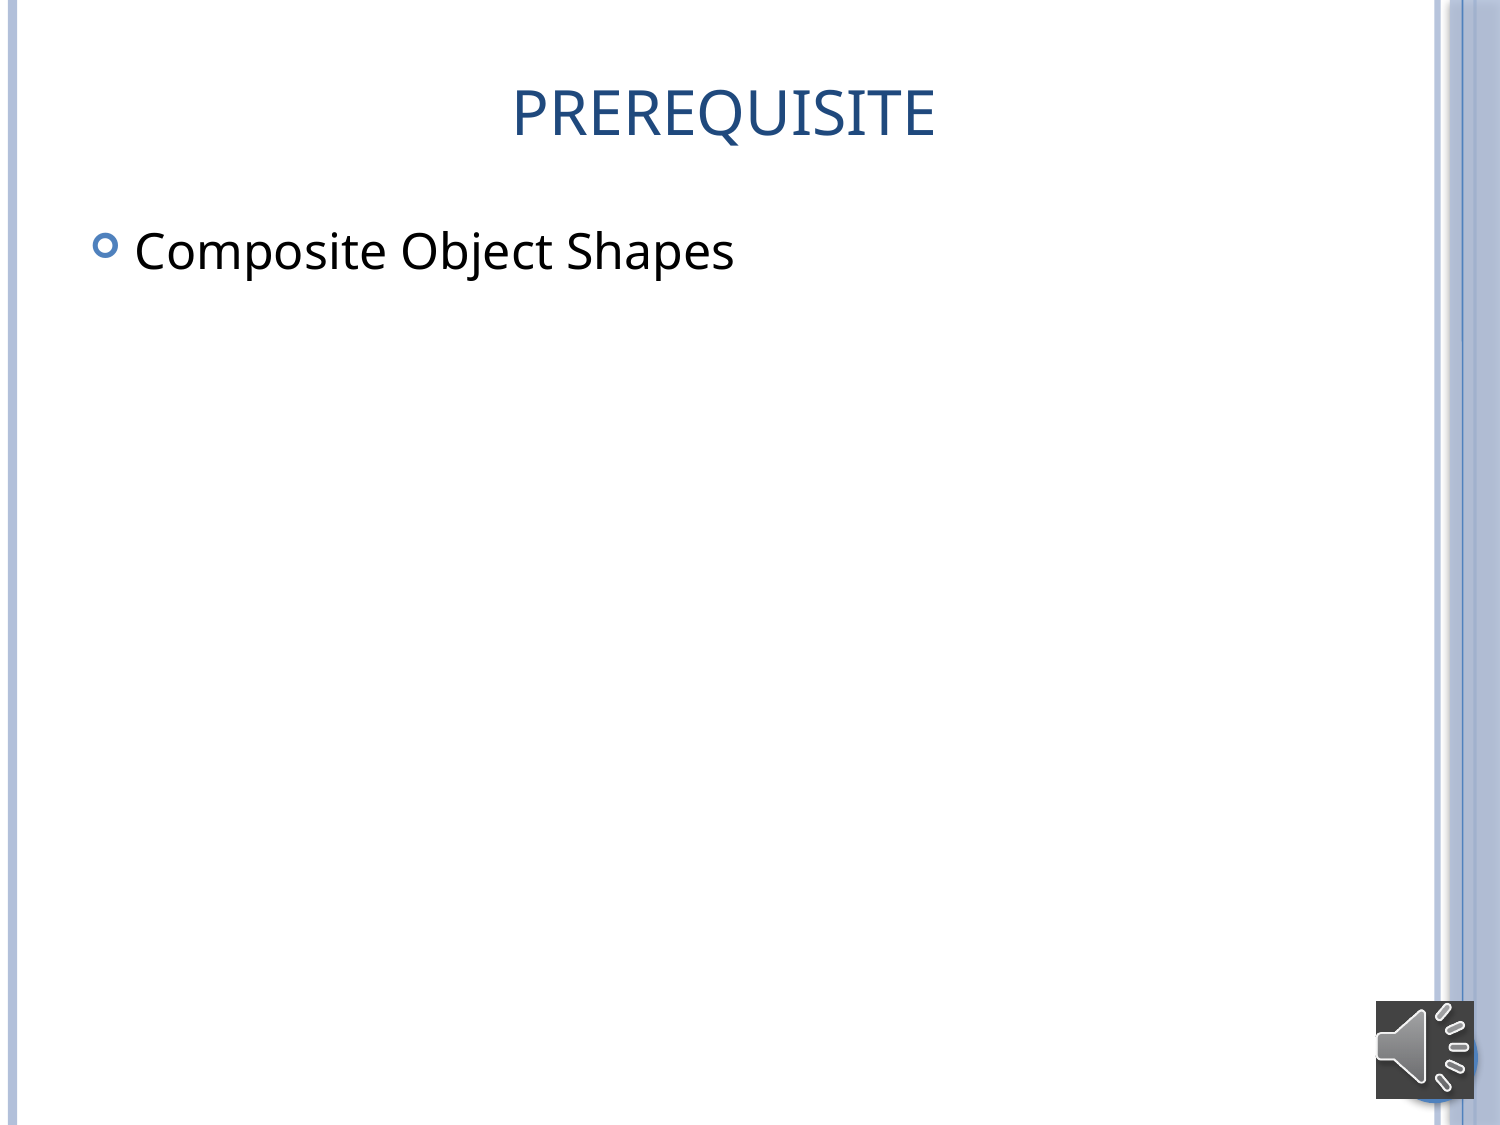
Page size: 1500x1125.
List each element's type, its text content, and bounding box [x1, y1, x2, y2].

title Prerequisite [75, 45, 1375, 175]
list Composite Object Shapes [75, 212, 1375, 1062]
picture [1374, 999, 1476, 1101]
